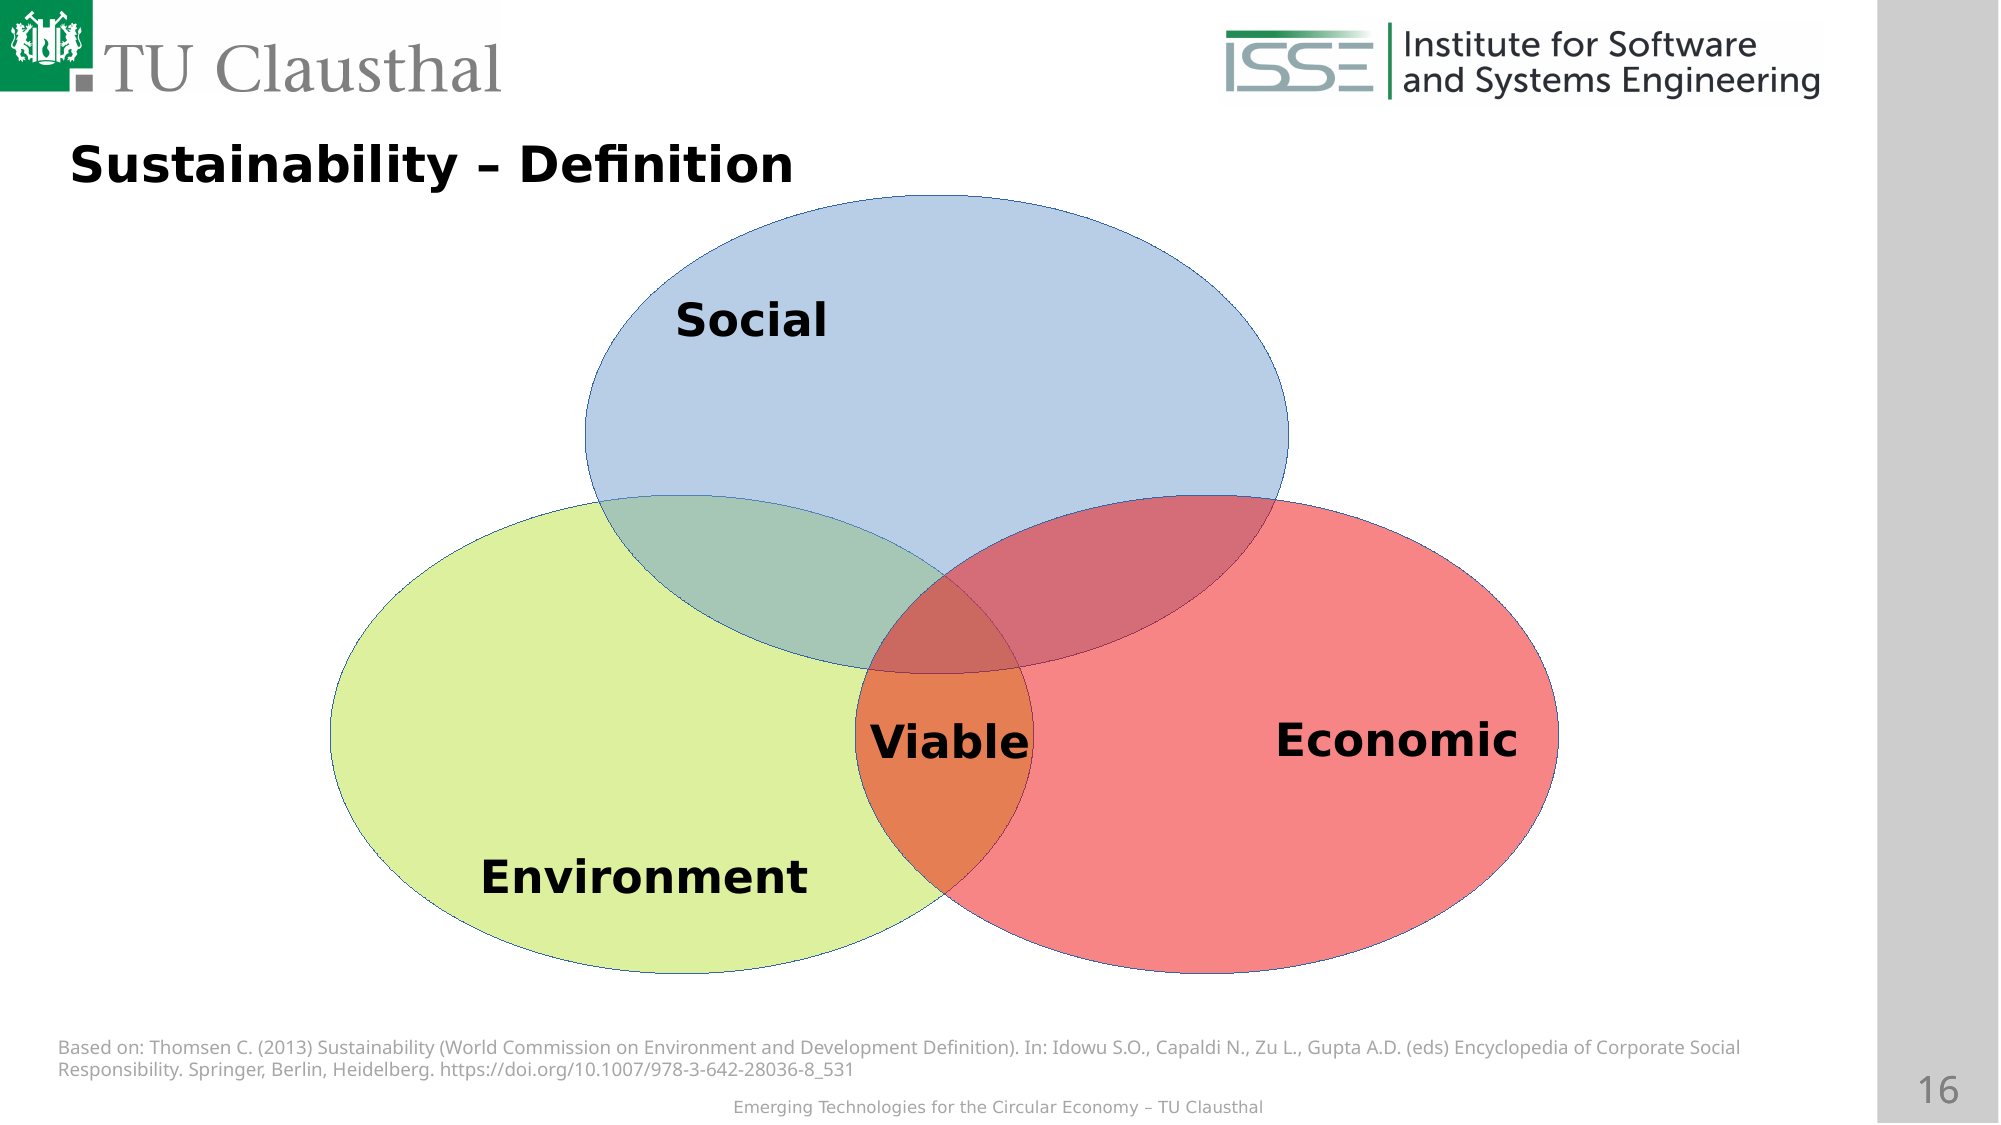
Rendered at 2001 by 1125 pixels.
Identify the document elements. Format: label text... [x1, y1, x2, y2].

text_box [564, 960, 800, 974]
text_box Economic [1260, 703, 1634, 824]
text_box Based on: Thomsen C. (2013) Sustainability (World Commission on Environment and Development Definition). In: Idowu S.O., Capaldi N., Zu L., Gupta A.D. (eds) Encyclopedia of Corporate Social Responsibility. Springer, Berlin, Heidelberg. https://doi.org/10.1007/978-3-642-28036-8_531 [43, 1028, 1761, 1088]
text_box Social [660, 283, 854, 404]
text_box [330, 501, 944, 949]
text_box Sustainability – Definition [54, 125, 1818, 207]
text_box Viable [855, 705, 1229, 825]
picture [0, 0, 501, 92]
text_box Environment [465, 840, 839, 960]
picture [1218, 22, 1825, 106]
text_box [585, 195, 1289, 669]
text_box [857, 495, 1556, 974]
